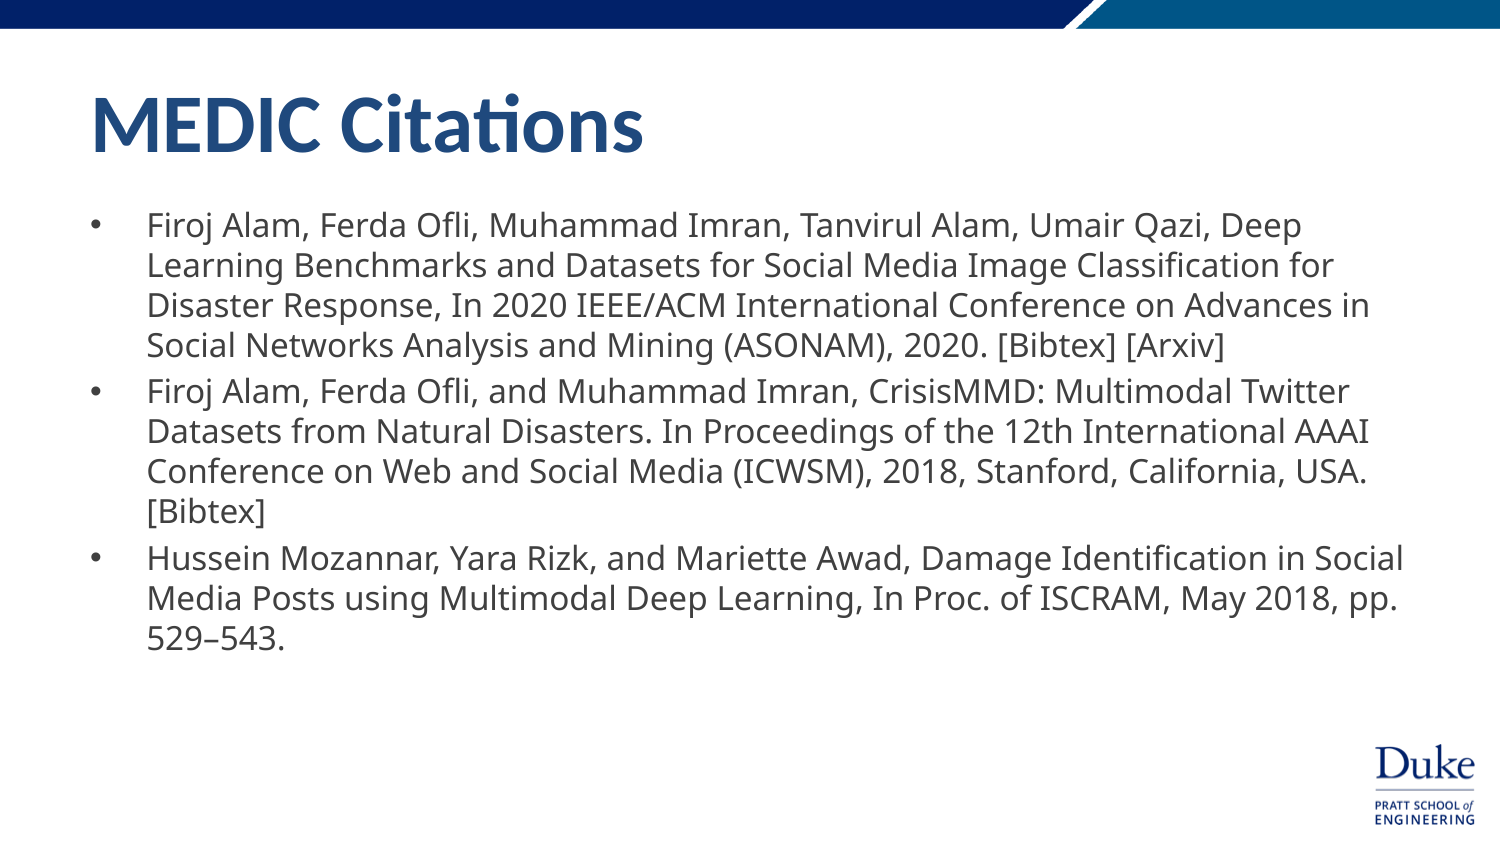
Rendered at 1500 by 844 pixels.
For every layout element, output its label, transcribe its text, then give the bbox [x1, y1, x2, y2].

title MEDIC Citations [75, 63, 1425, 175]
picture [0, 0, 1500, 844]
list Firoj Alam, Ferda Ofli, Muhammad Imran, Tanvirul Alam, Umair Qazi, Deep Learning Benchmarks and Datasets for Social Media Image Classification for Disaster Response, In 2020 IEEE/ACM International Conference on Advances in Social Networks Analysis and Mining (ASONAM), 2020. [Bibtex] [Arxiv] Firoj Alam, Ferda Ofli, and Muhammad Imran, CrisisMMD: Multimodal Twitter Datasets from Natural Disasters. In Proceedings of the 12th International AAAI Conference on Web and Social Media (ICWSM), 2018, Stanford, California, USA. [Bibtex] Hussein Mozannar, Yara Rizk, and Mariette Awad, Damage Identification in Social Media Posts using Multimodal Deep Learning, In Proc. of ISCRAM, May 2018, pp. 529–543. [75, 196, 1425, 719]
